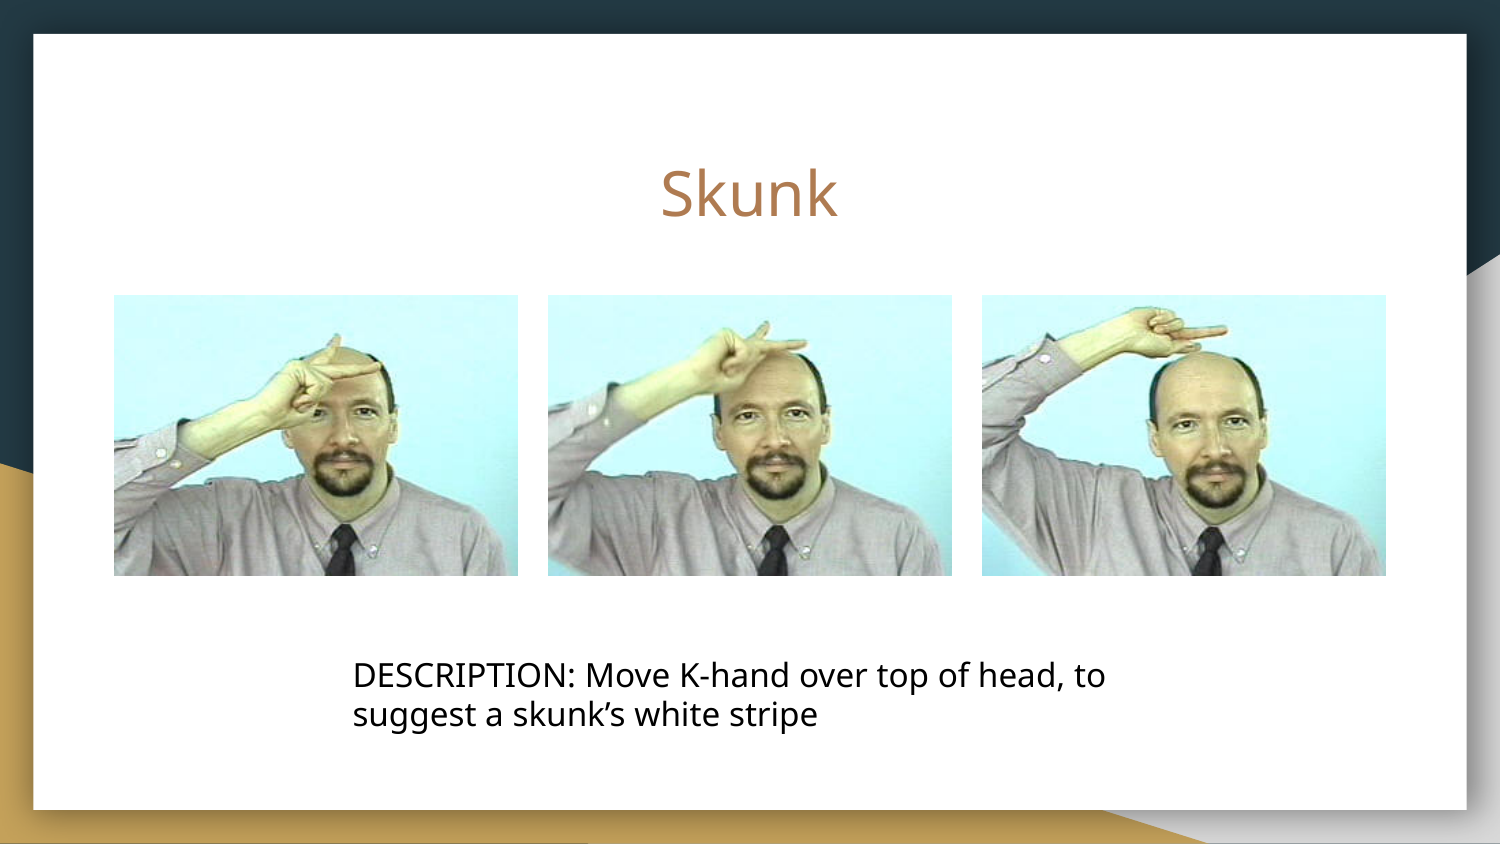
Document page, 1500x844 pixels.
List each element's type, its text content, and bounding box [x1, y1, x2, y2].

title Skunk [134, 138, 1366, 296]
picture [982, 295, 1386, 576]
text_box DESCRIPTION: Move K-hand over top of head, to suggest a skunk’s white stripe [337, 638, 1163, 755]
picture [548, 295, 952, 576]
picture [114, 295, 518, 576]
